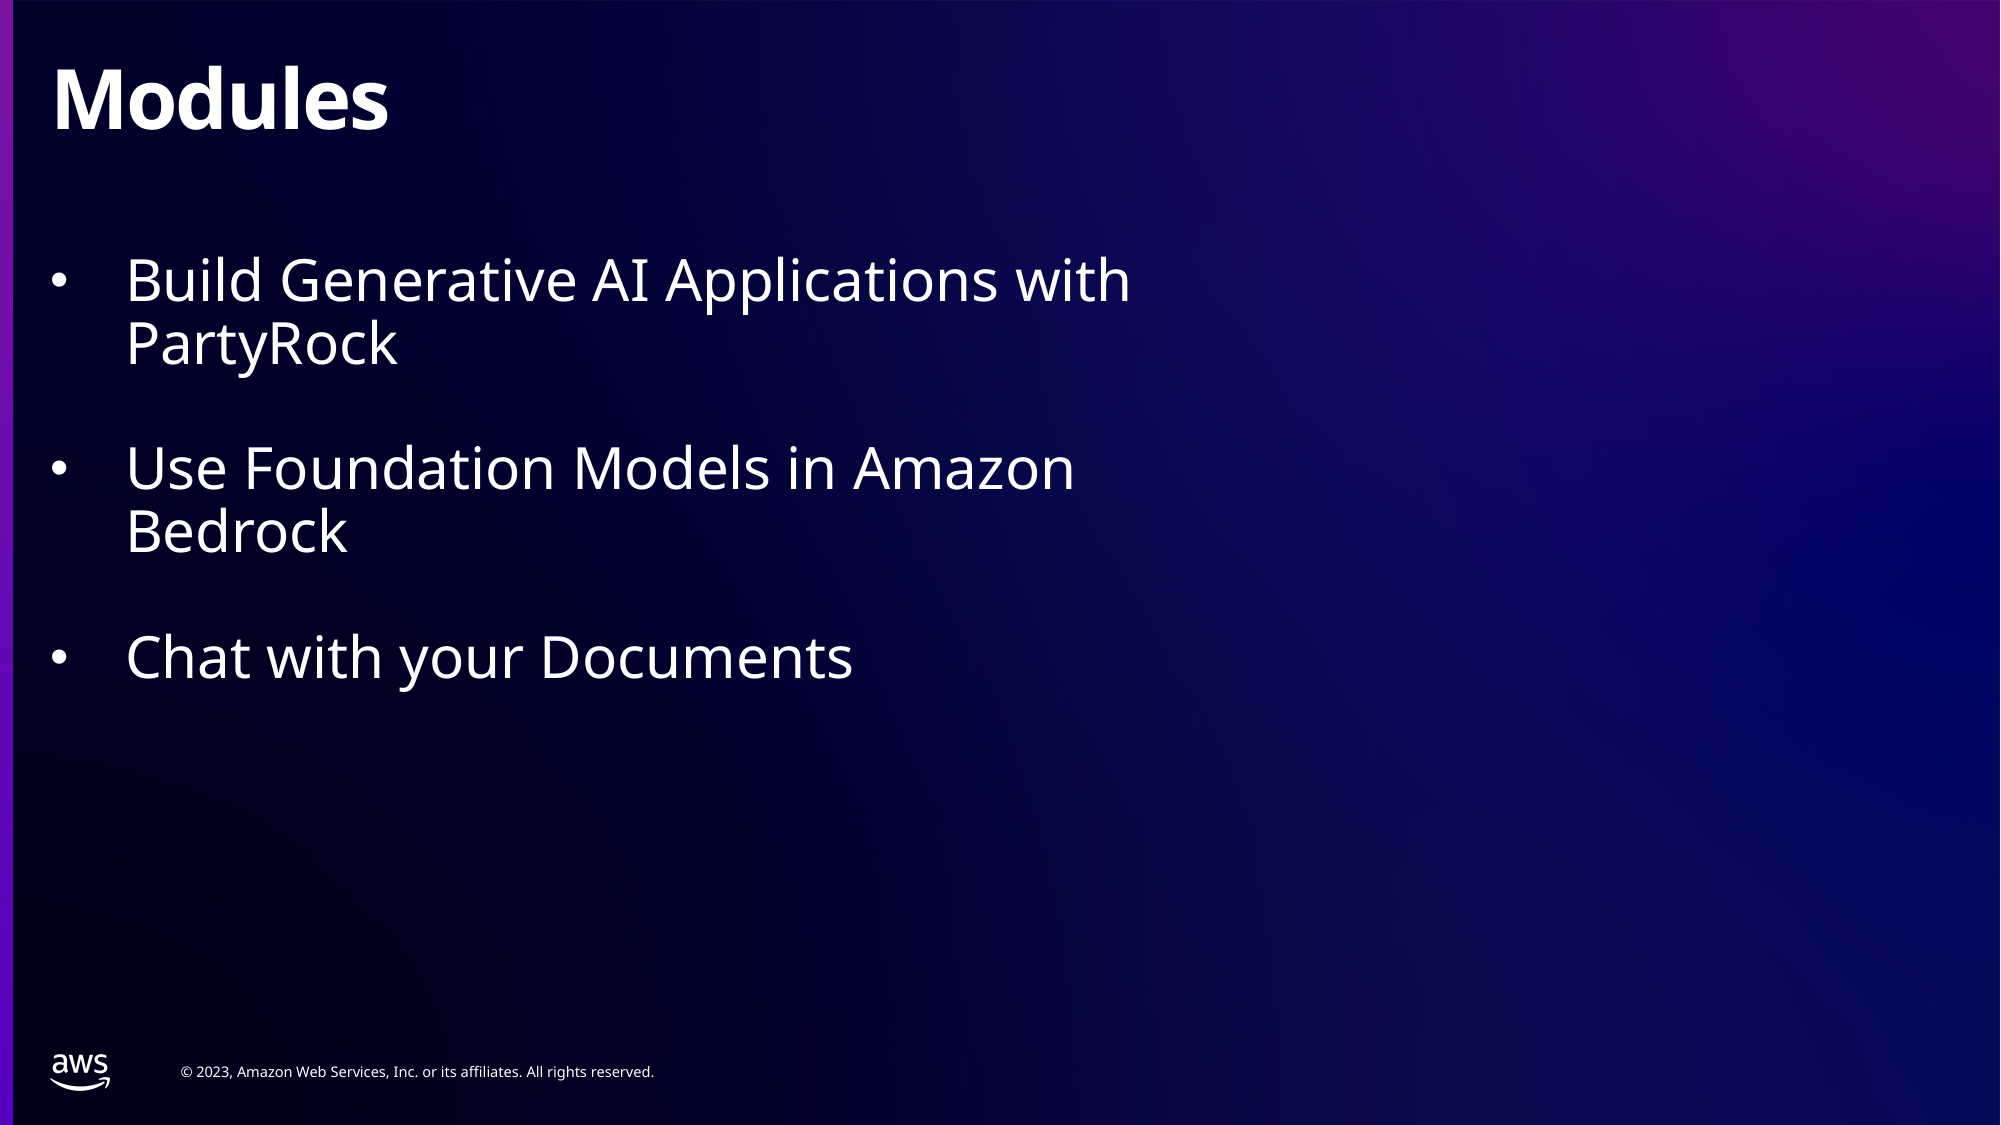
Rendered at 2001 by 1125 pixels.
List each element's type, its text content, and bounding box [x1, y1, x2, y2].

picture [13, 0, 2001, 1125]
title Modules [50, 50, 1950, 155]
list Build Generative AI Applications with PartyRock Use Foundation Models in Amazon Bedrock Chat with your Documents [50, 243, 1251, 704]
